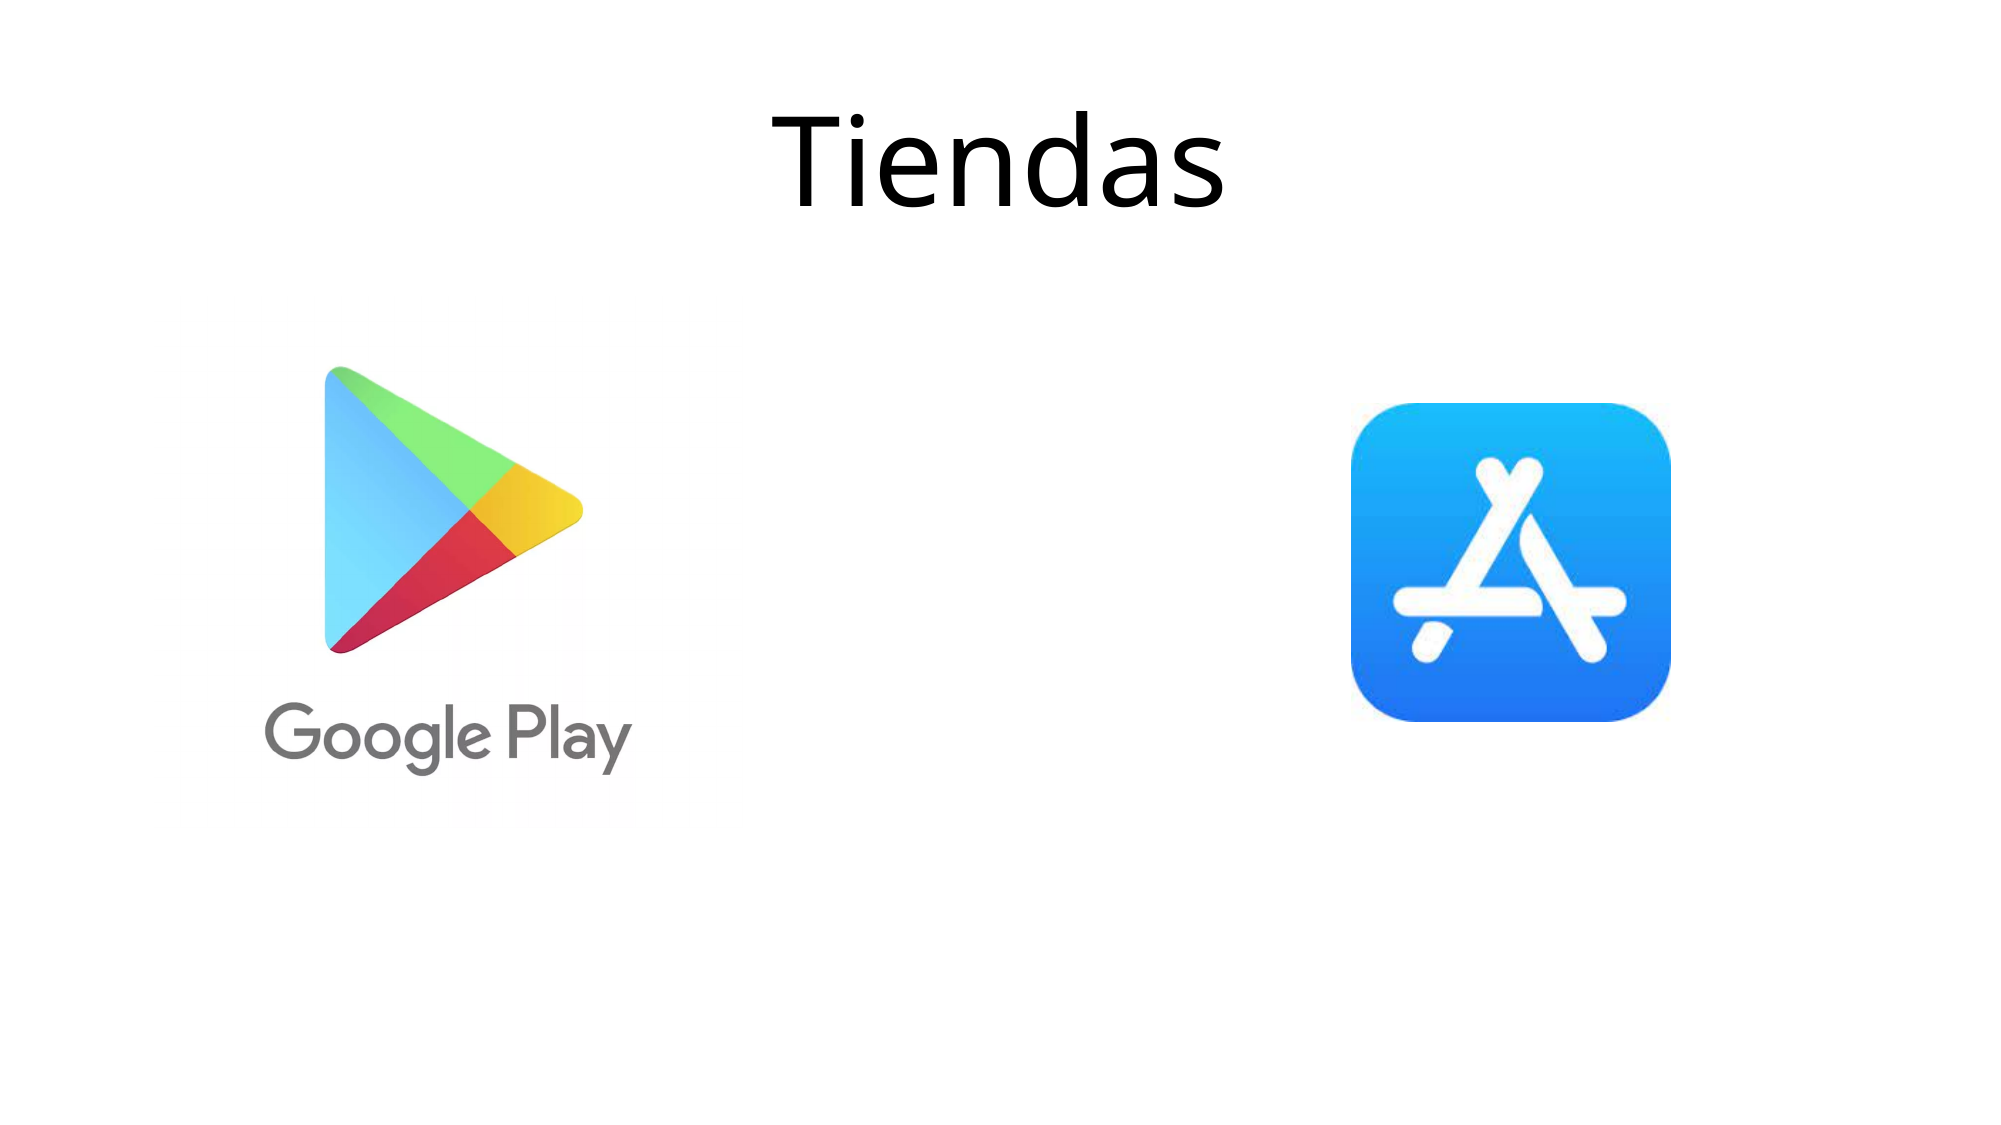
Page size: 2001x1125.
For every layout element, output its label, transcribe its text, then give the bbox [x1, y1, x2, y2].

title Tiendas [249, 85, 1750, 242]
picture [154, 296, 743, 829]
picture [1351, 403, 1671, 722]
